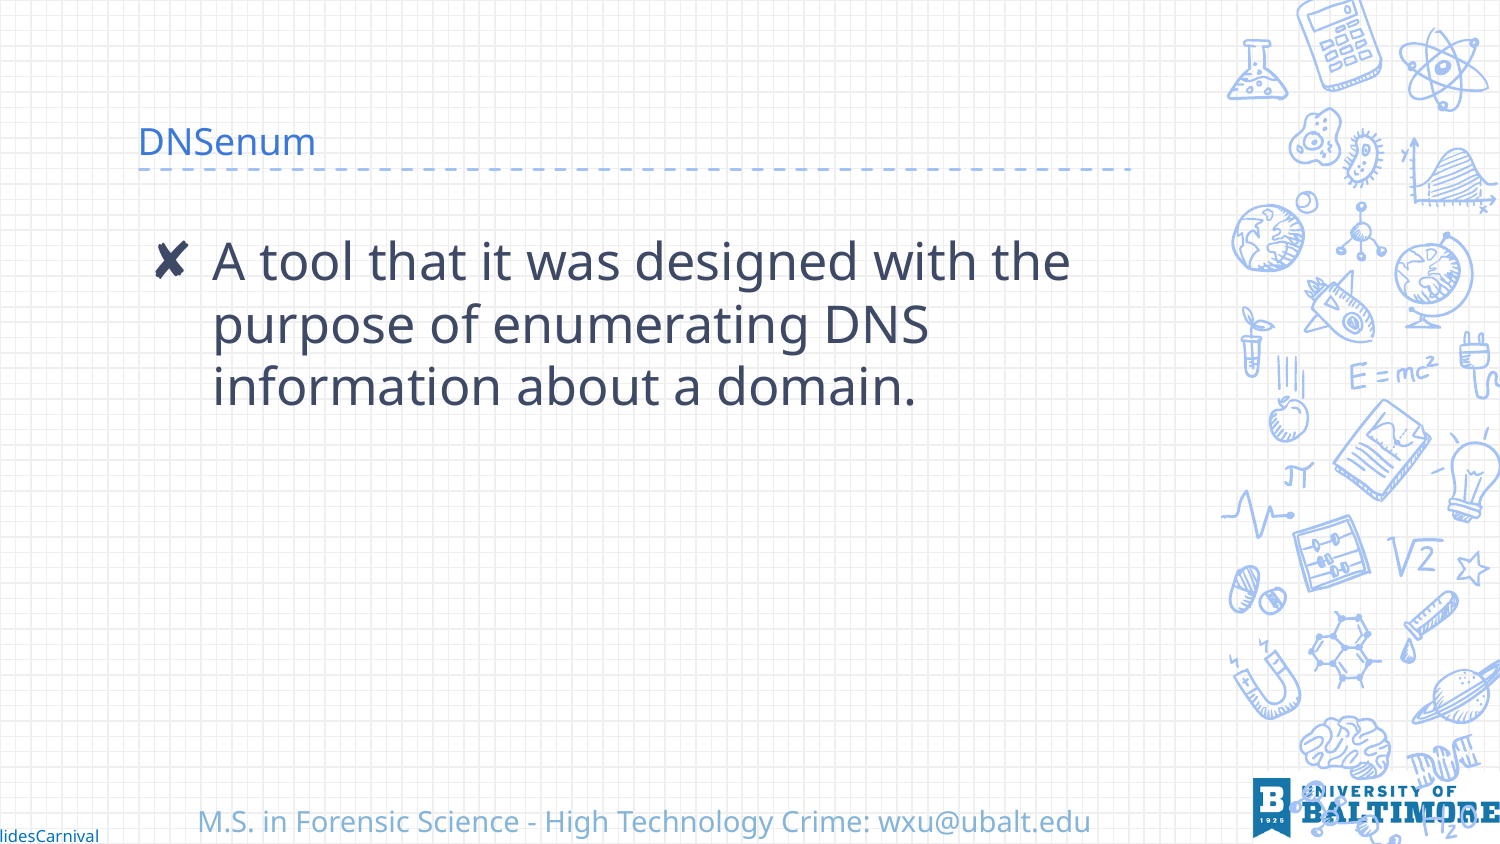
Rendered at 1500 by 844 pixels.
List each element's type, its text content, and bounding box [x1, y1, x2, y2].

list A tool that it was designed with the purpose of enumerating DNS information about a domain. [122, 213, 1130, 806]
picture [1316, 786, 1321, 797]
picture [1253, 771, 1500, 844]
picture [1327, 813, 1336, 822]
picture [1365, 817, 1376, 833]
title DNSenum [122, 36, 1130, 178]
